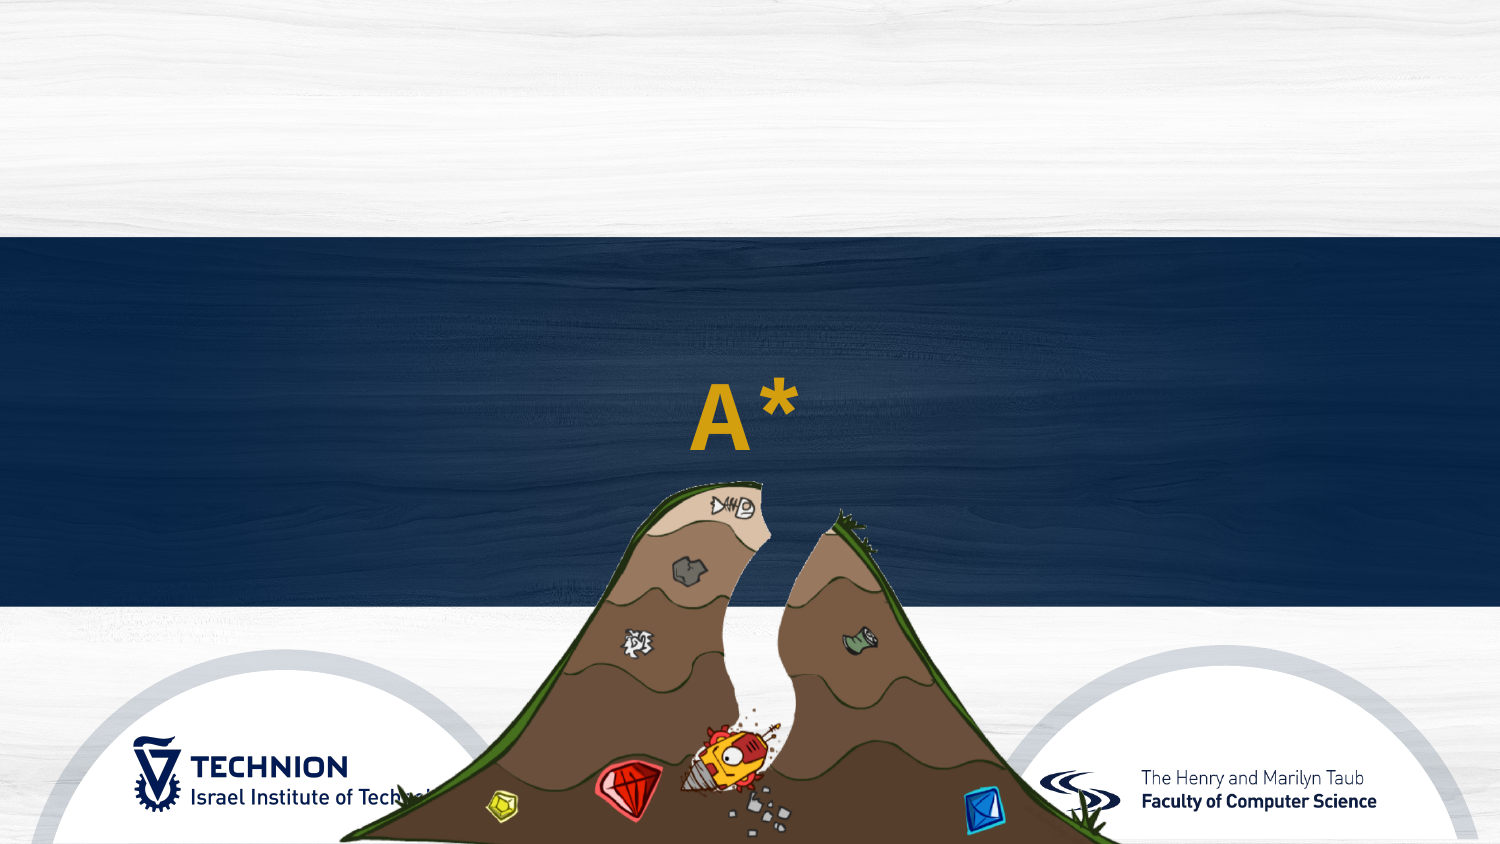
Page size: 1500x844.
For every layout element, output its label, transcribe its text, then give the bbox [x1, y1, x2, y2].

picture [133, 476, 1377, 844]
title A* [59, 325, 1441, 519]
